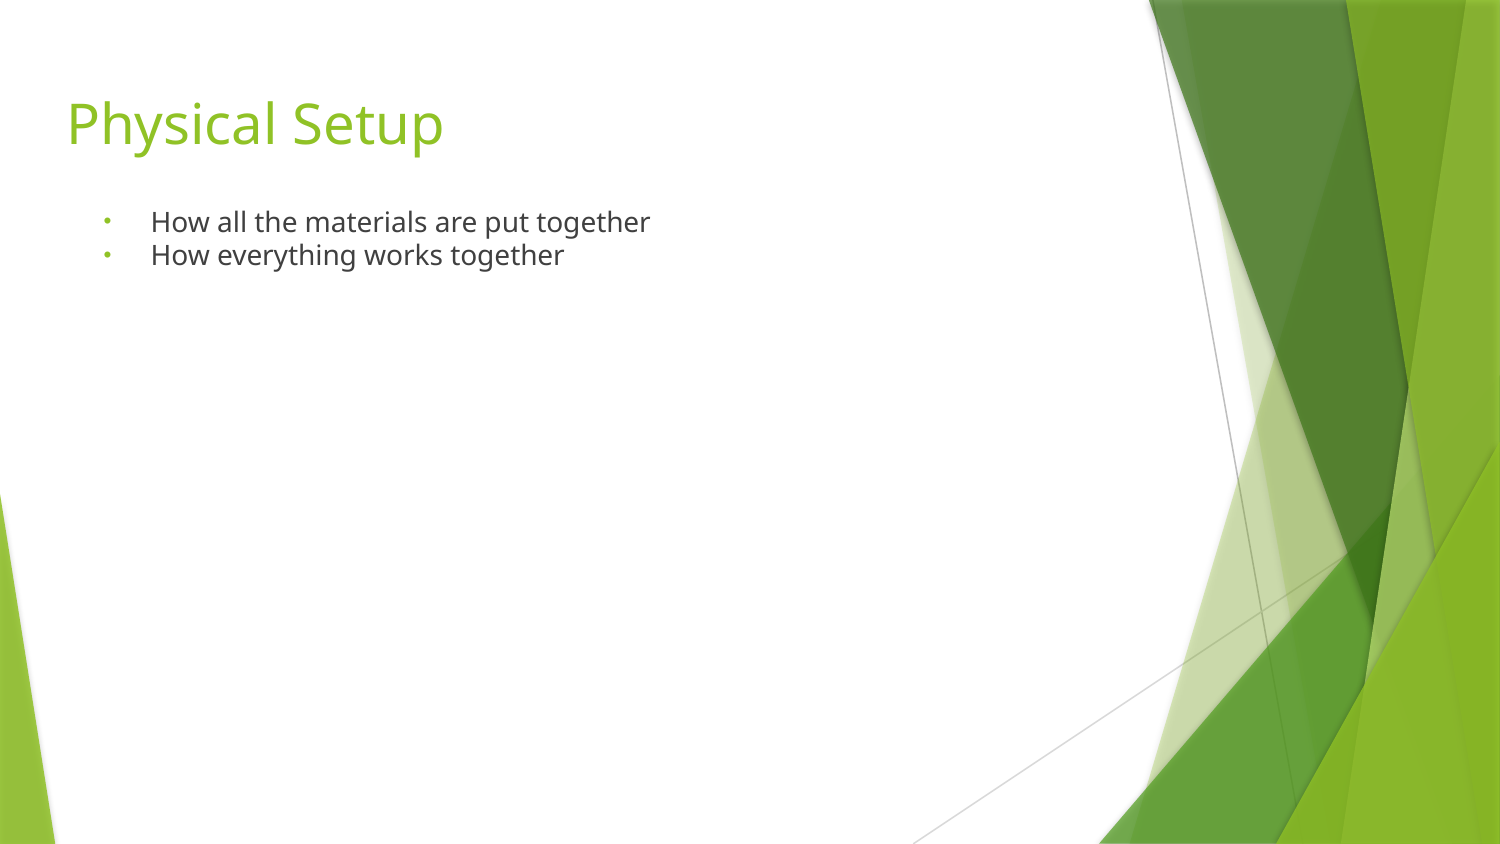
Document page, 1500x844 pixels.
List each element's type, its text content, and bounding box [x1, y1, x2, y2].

list How all the materials are put together How everything works together [51, 189, 1449, 750]
title Physical Setup [51, 72, 1449, 167]
